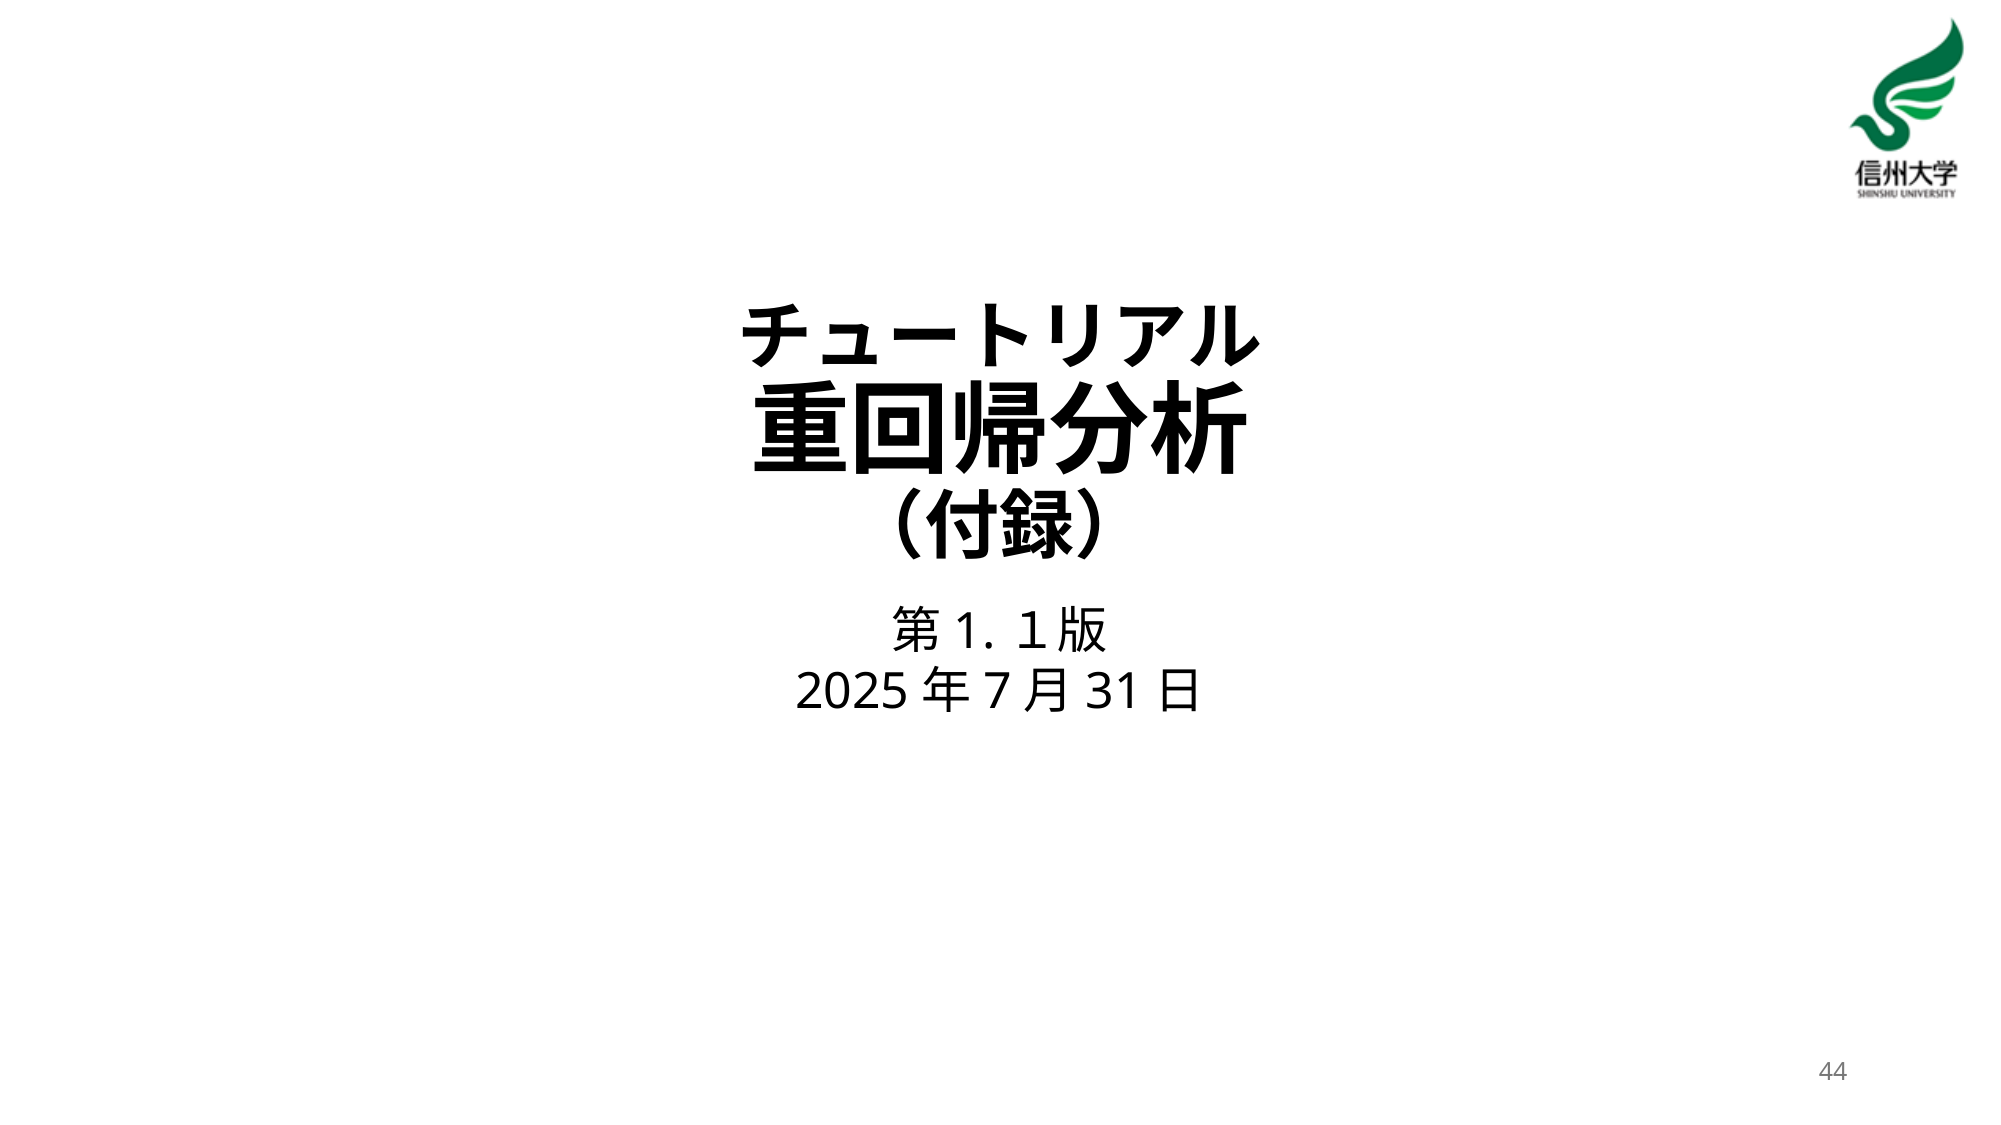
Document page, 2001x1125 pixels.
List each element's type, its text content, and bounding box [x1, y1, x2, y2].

picture [1816, 13, 1989, 216]
subtitle 第1.１版 2025年7月31日 [249, 590, 1750, 863]
slide_number 44 [1412, 1042, 1863, 1103]
title チュートリアル 重回帰分析 （付録） [249, 184, 1750, 576]
